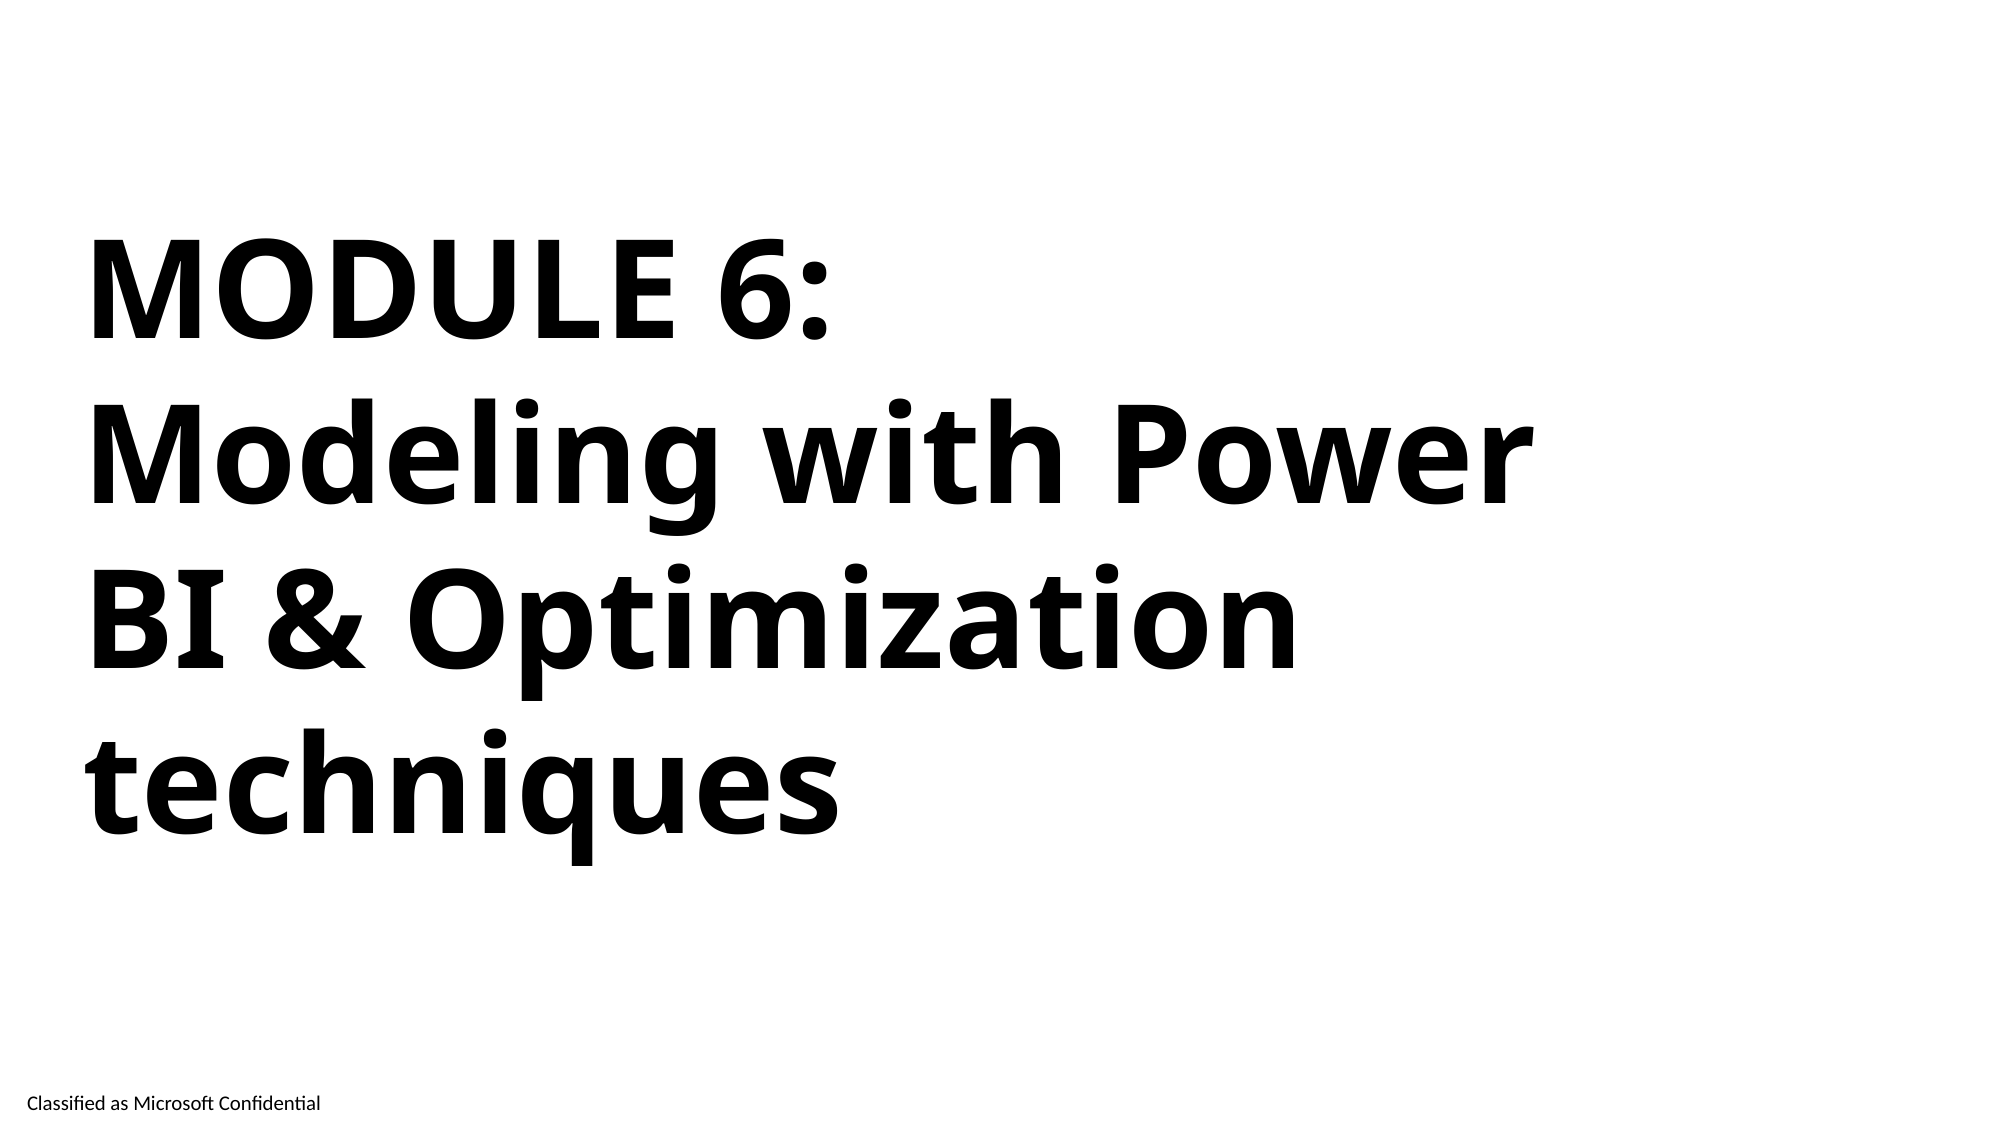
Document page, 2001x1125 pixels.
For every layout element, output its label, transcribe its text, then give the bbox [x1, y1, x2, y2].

title MODULE 6: Modeling with Power BI & Optimization techniques [52, 176, 1670, 593]
